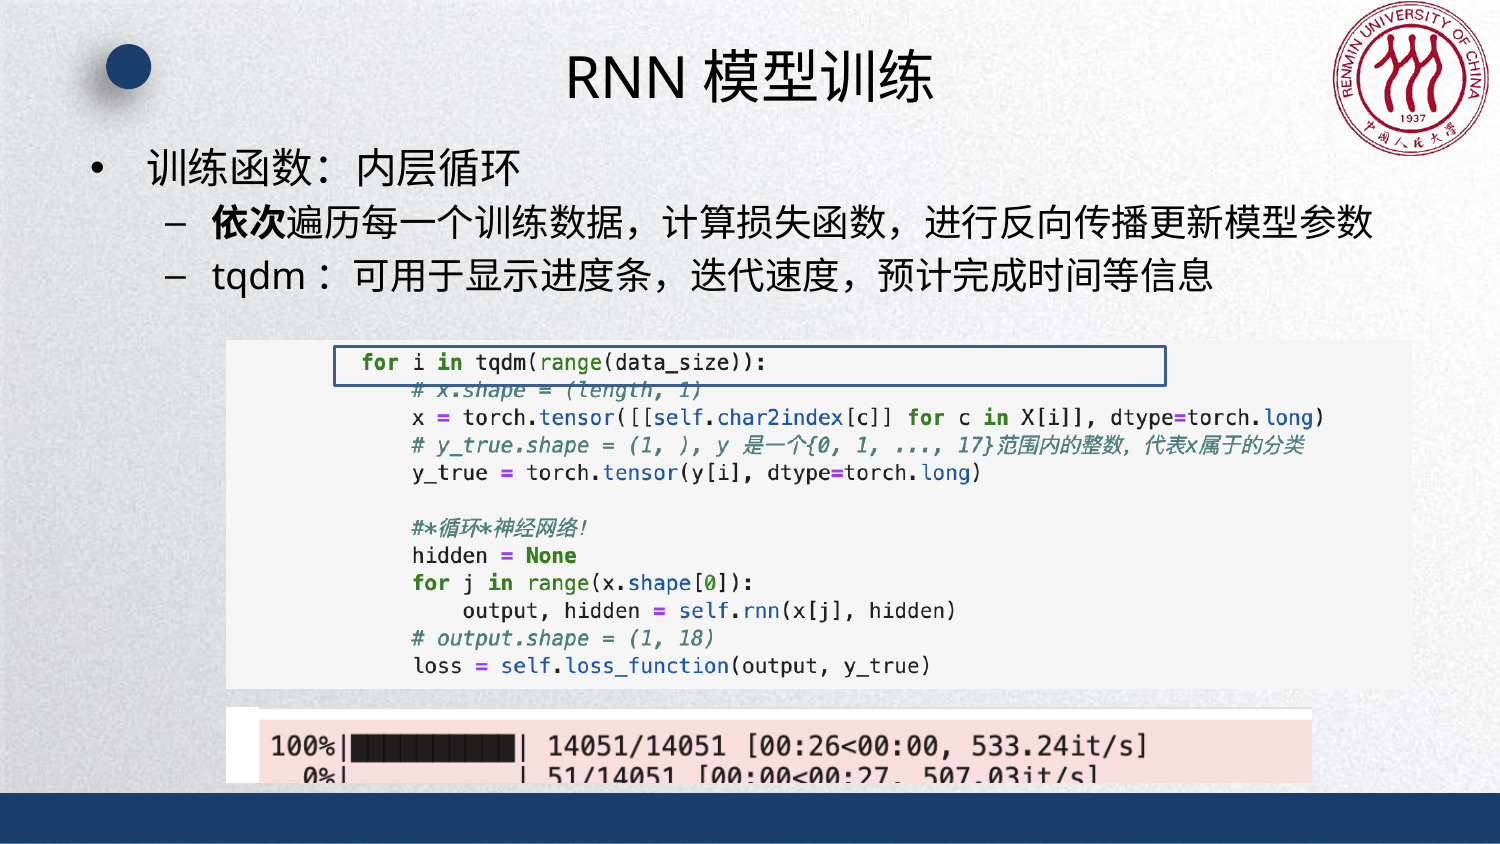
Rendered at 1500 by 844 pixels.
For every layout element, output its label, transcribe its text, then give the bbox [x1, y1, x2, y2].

list 训练函数：内层循环 依次遍历每一个训练数据，计算损失函数，进行反向传播更新模型参数 tqdm：可用于显示进度条，迭代速度，预计完成时间等信息 [75, 134, 1425, 781]
title RNN模型训练 [75, 33, 1425, 116]
picture [0, 0, 1500, 793]
